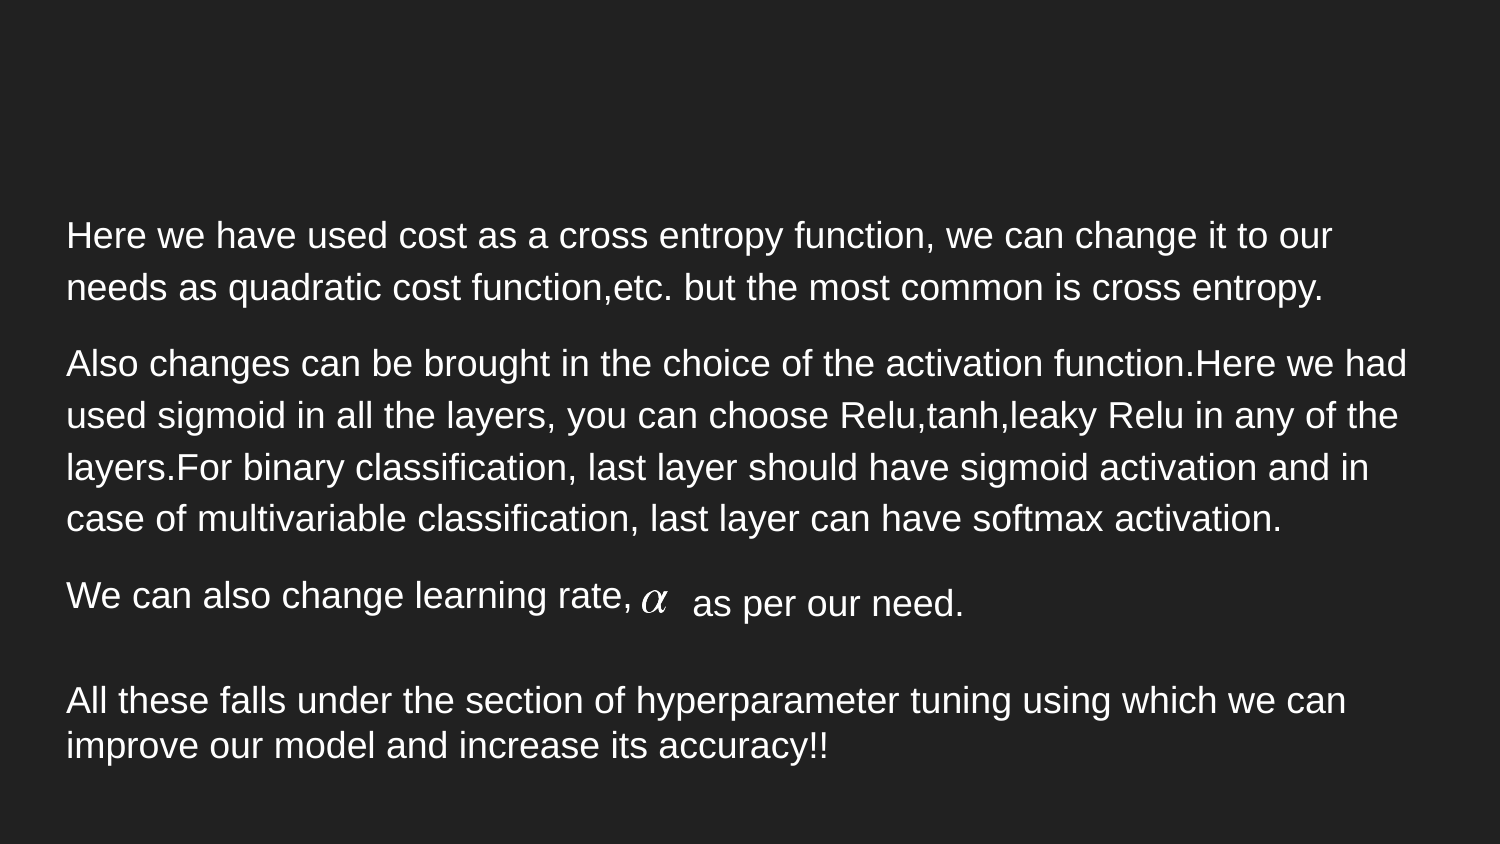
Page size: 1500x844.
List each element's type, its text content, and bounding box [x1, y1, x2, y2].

text_box as per our need. [677, 564, 1396, 640]
picture [639, 590, 686, 625]
text_box All these falls under the section of hyperparameter tuning using which we can improve our model and increase its accuracy!! [51, 660, 1436, 781]
list Here we have used cost as a cross entropy function, we can change it to our needs as quadratic cost function,etc. but the most common is cross entropy. Also changes can be brought in the choice of the activation function.Here we had used sigmoid in all the layers, you can choose Relu,tanh,leaky Relu in any of the layers.For binary classification, last layer should have sigmoid activation and in case of multivariable classification, last layer can have softmax activation. We can also change learning rate, [51, 189, 1449, 750]
